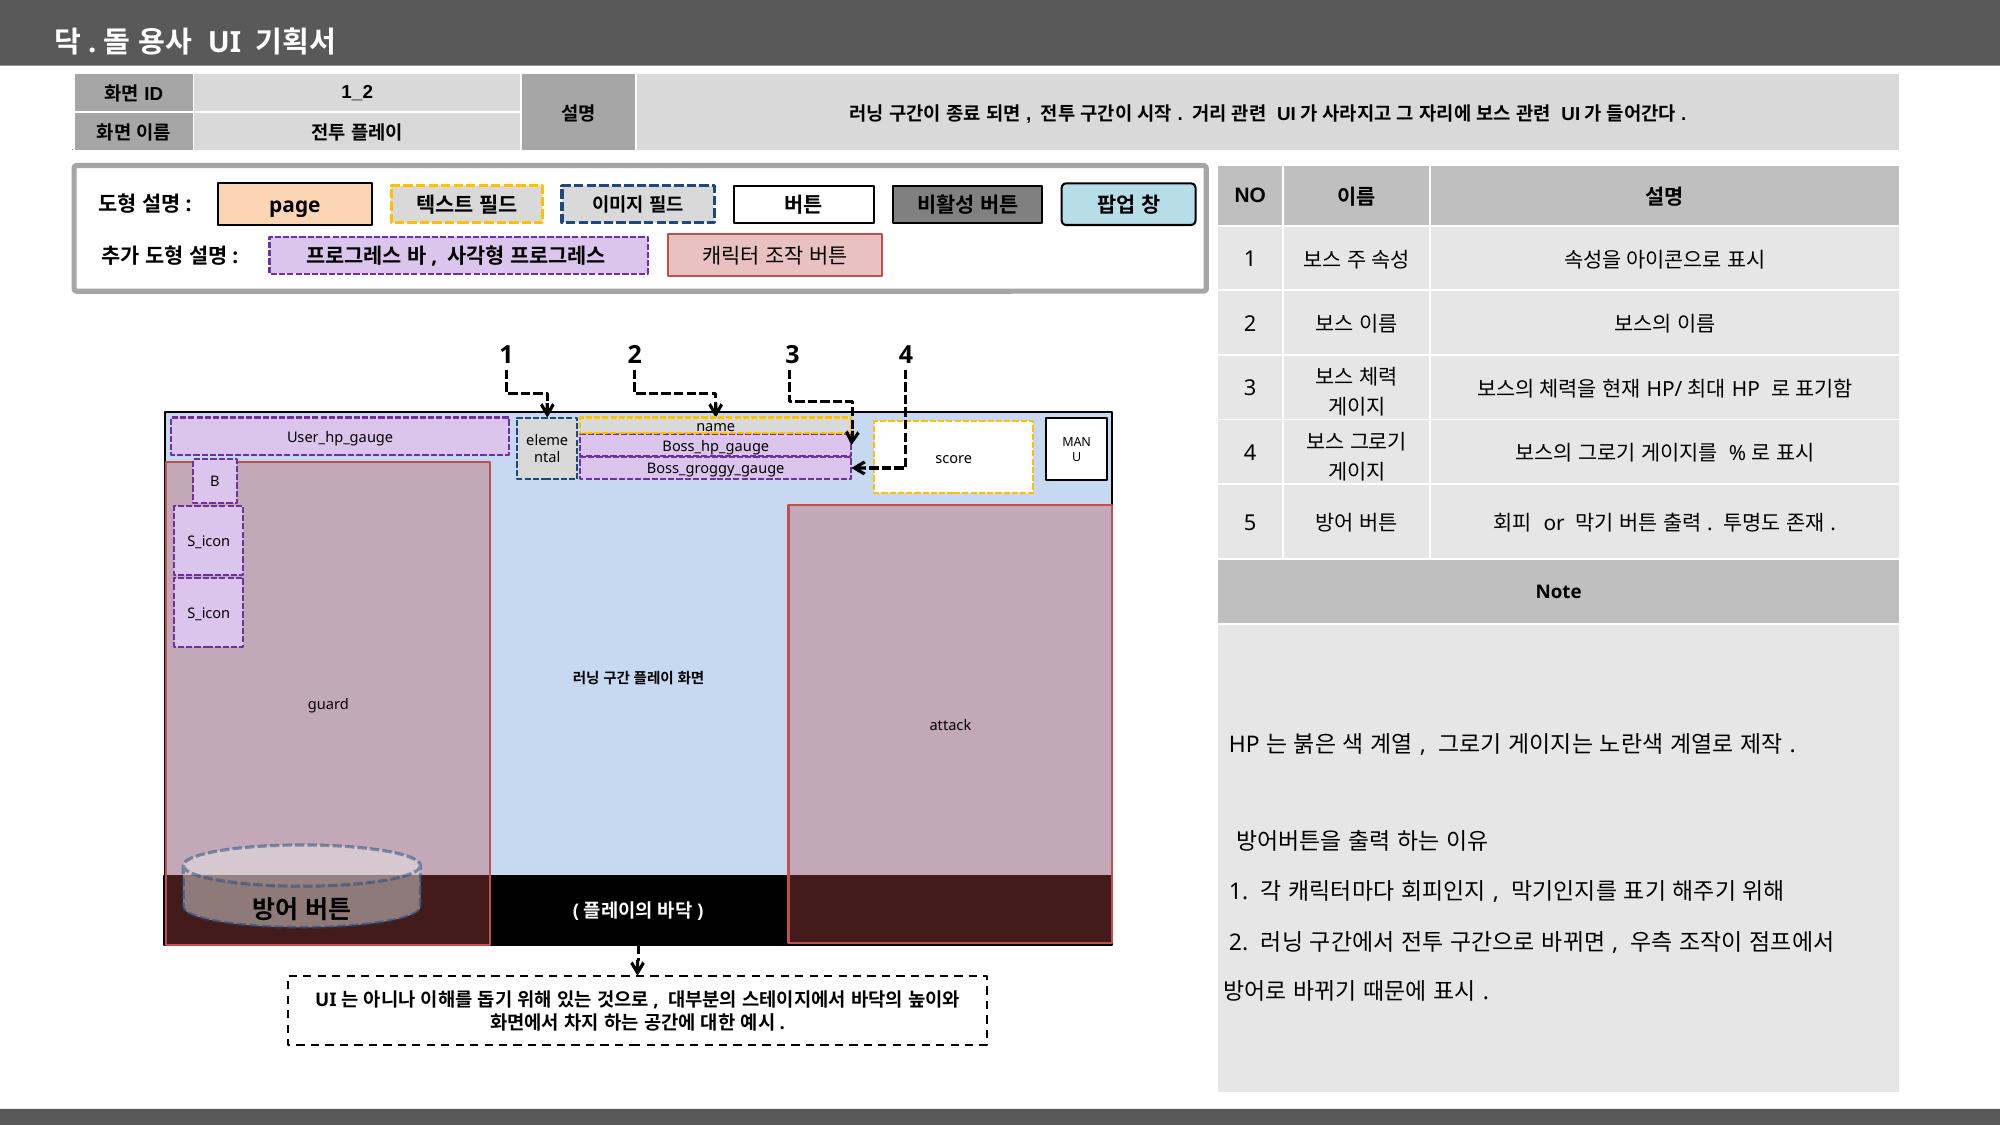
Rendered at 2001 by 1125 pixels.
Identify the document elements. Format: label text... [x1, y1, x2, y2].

text_box 1 [446, 334, 567, 368]
text_box [72, 163, 1209, 294]
table_cell 보스 체력 게이지 [1284, 356, 1429, 419]
table_cell 4 [1218, 420, 1282, 483]
text_box 이미지 필드 [560, 184, 716, 225]
table_cell 화면 이름 [75, 113, 193, 150]
text_box 도형 설명: [84, 183, 207, 224]
text_box 추가 도형 설명: [87, 235, 254, 276]
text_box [164, 369, 1113, 1046]
text_box 캐릭터 조작 버튼 [666, 232, 884, 278]
table_cell HP는 붉은 색 계열, 그로기 게이지는 노란색 계열로 제작. 방어버튼을 출력 하는 이유 1. 각 캐릭터마다 회피인지, 막기인지를 표기 해주기 위해 2. 러닝 구간에서 전투 구간으로 바뀌면, 우측 조작이 점프에서 방어로 바뀌기 때문에 표시. [1218, 625, 1899, 1092]
table_cell 회피 or 막기 버튼 출력. 투명도 존재. [1431, 485, 1899, 558]
table_cell 보스의 이름 [1431, 291, 1899, 354]
text_box 2 [574, 334, 696, 368]
table_cell 5 [1218, 485, 1282, 558]
table_cell 보스 그로기 게이지 [1284, 420, 1429, 483]
table_cell 보스 주 속성 [1284, 227, 1429, 289]
table_cell 1 [1218, 227, 1282, 289]
table_header 설명 [522, 74, 635, 150]
table_cell 보스의 체력을 현재HP/최대HP 로 표기함 [1431, 356, 1899, 419]
table_cell 전투 플레이 [194, 113, 520, 150]
table_cell 방어 버튼 [1284, 485, 1429, 558]
table_cell 2 [1218, 291, 1282, 354]
text_box 4 [845, 334, 967, 368]
table_header 화면ID [75, 74, 193, 111]
text_box 9 [466, 333, 615, 368]
table_cell 보스 이름 [1284, 291, 1429, 354]
table_cell Note [1218, 560, 1899, 623]
table_cell 속성을 아이콘으로 표시 [1431, 227, 1899, 289]
table_header 설명 [1431, 166, 1899, 225]
text_box 3 [769, 334, 810, 368]
table_header 이름 [1284, 166, 1429, 225]
table_header 1_2 [194, 74, 520, 111]
table_header 러닝 구간이 종료 되면, 전투 구간이 시작. 거리 관련 UI가 사라지고 그 자리에 보스 관련 UI가 들어간다. [637, 74, 1899, 150]
table_cell 보스의 그로기 게이지를 %로 표시 [1431, 420, 1899, 483]
table_header NO [1218, 166, 1282, 225]
text_box 프로그레스 바, 사각형 프로그레스 [267, 235, 650, 276]
table_cell 3 [1218, 356, 1282, 419]
